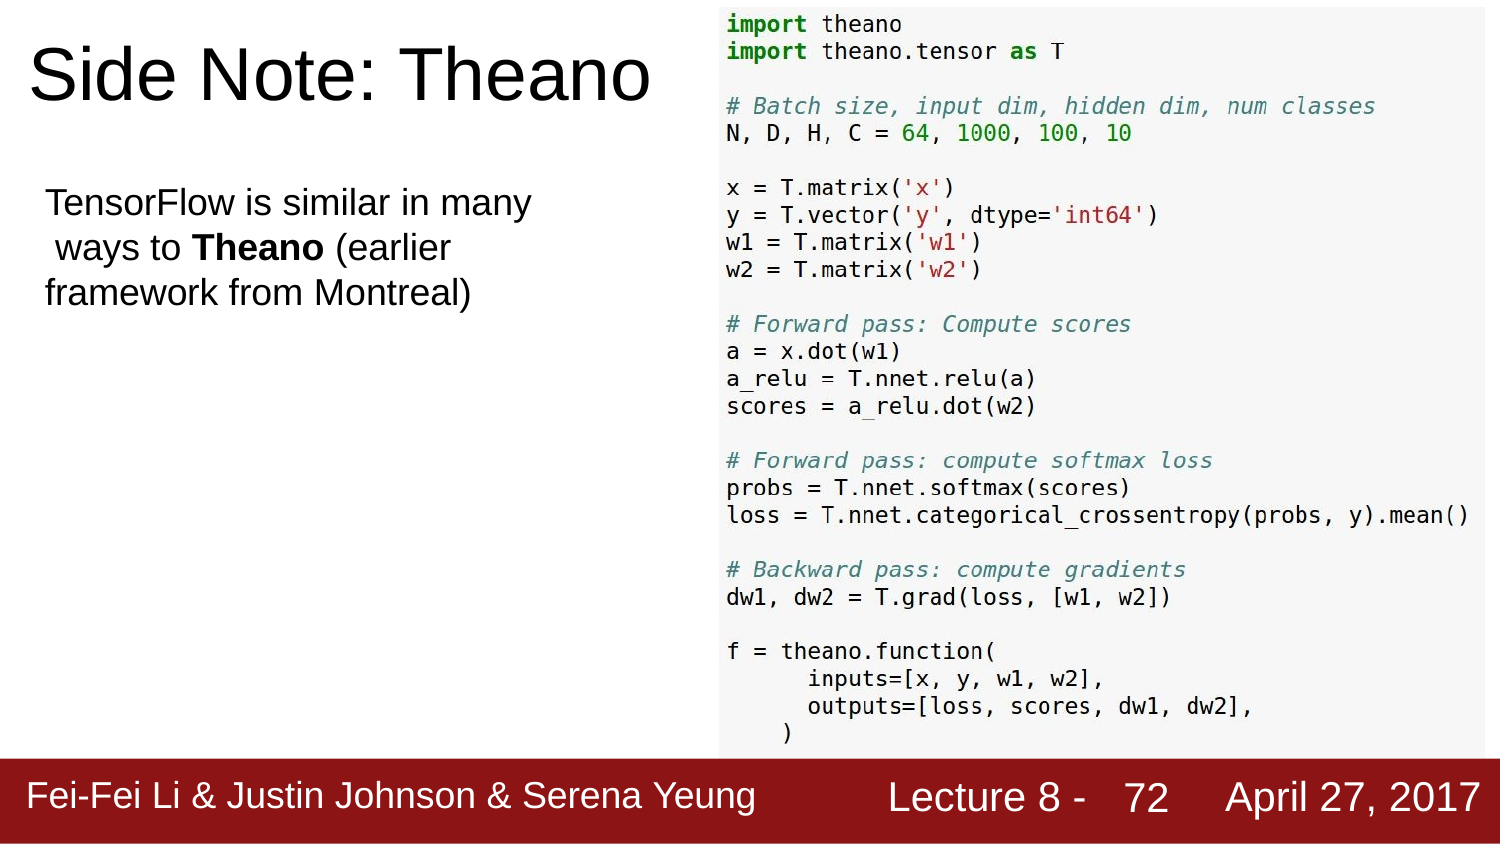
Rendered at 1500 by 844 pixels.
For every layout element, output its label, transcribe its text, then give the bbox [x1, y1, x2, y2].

footer April 27, 2017 [1223, 771, 1484, 844]
text_box 72 [1119, 773, 1174, 822]
text_box Side Note: Theano [26, 23, 656, 116]
text_box Lecture 8 - [885, 771, 1089, 820]
slide_number Fei-Fei Li & Justin Johnson & Serena Yeung [23, 772, 765, 844]
text_box TensorFlow is similar in many ways to Theano (earlier framework from Montreal) [42, 175, 540, 313]
text_box [718, 7, 1485, 758]
